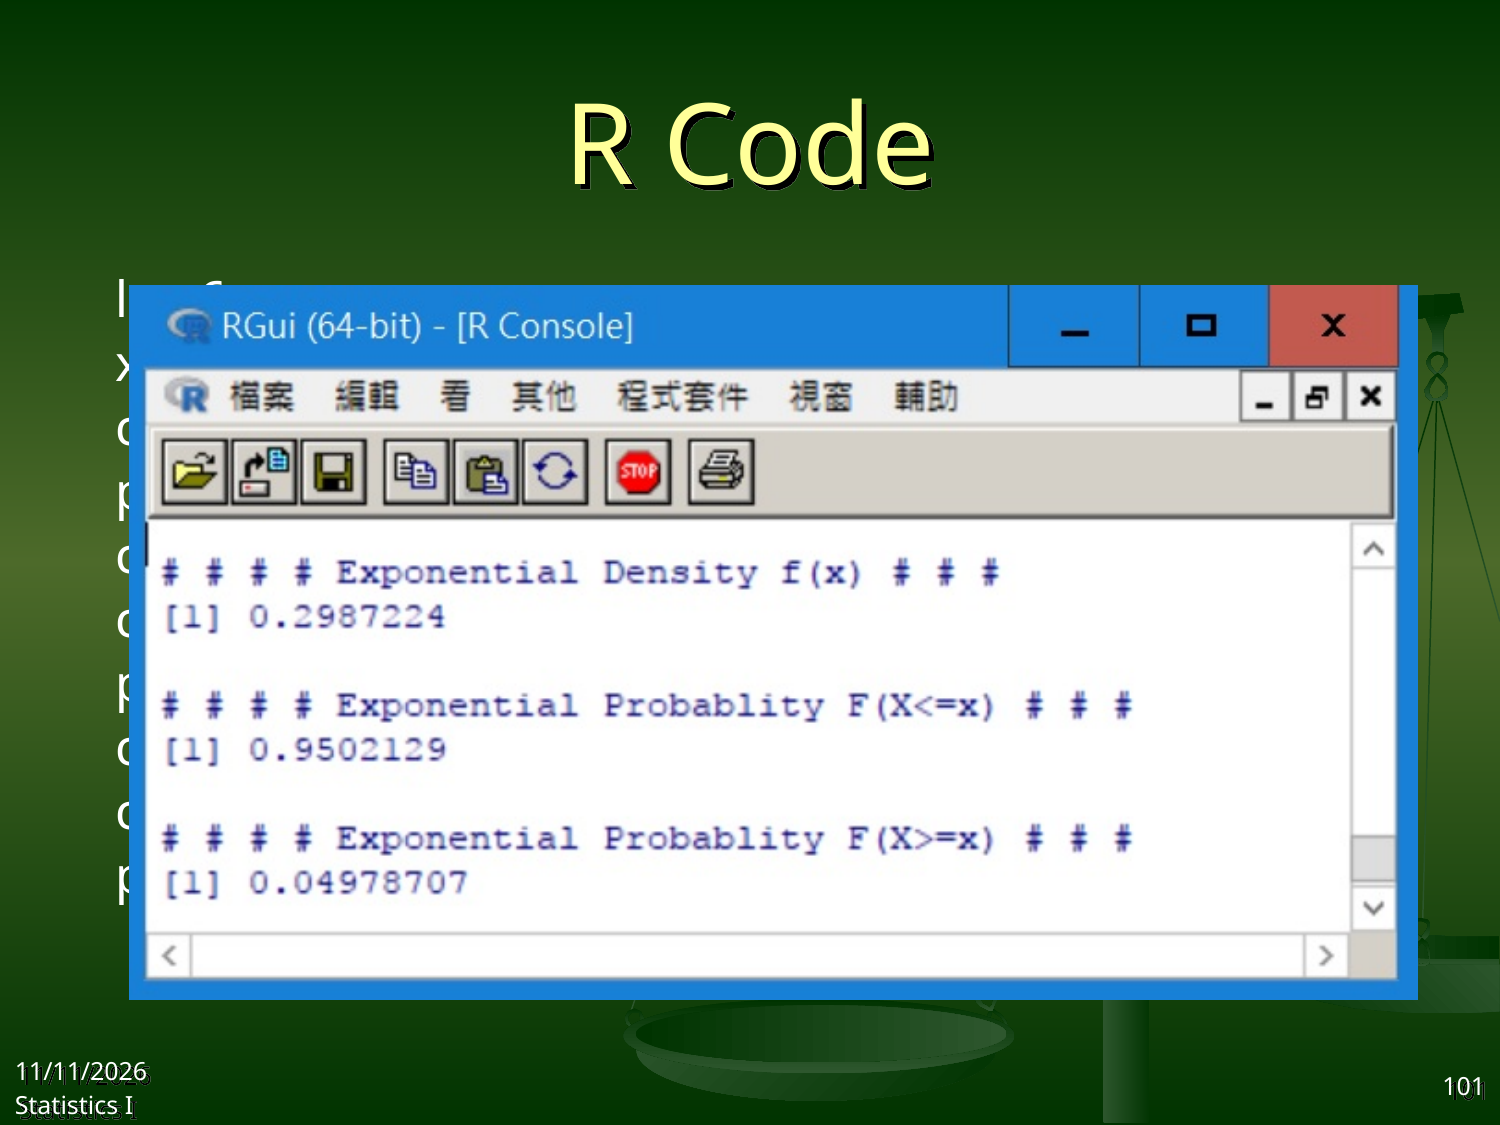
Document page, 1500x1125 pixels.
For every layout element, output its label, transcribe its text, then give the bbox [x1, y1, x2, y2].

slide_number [0, 1049, 351, 1125]
title R Code [74, 45, 1426, 234]
picture [129, 285, 1418, 1000]
slide_number 101 [1149, 1049, 1500, 1125]
list l <- 6 x <- 0.5 cat("# # # # Exponential Density f(x) # # # ","\n") print(dexp(x, rate = l)) cat(" ","\n") cat("# # # # Exponential Probablity F(X<=x) # # # ","\n") print(pexp(x, rate = l, lower.tail = TRUE)) cat(" ","\n") cat("# # # # Exponential Probablity F(X>=x) # # # ","\n") print(pexp(x, rate = l, lower.tail = FALSE)) [100, 266, 1448, 975]
